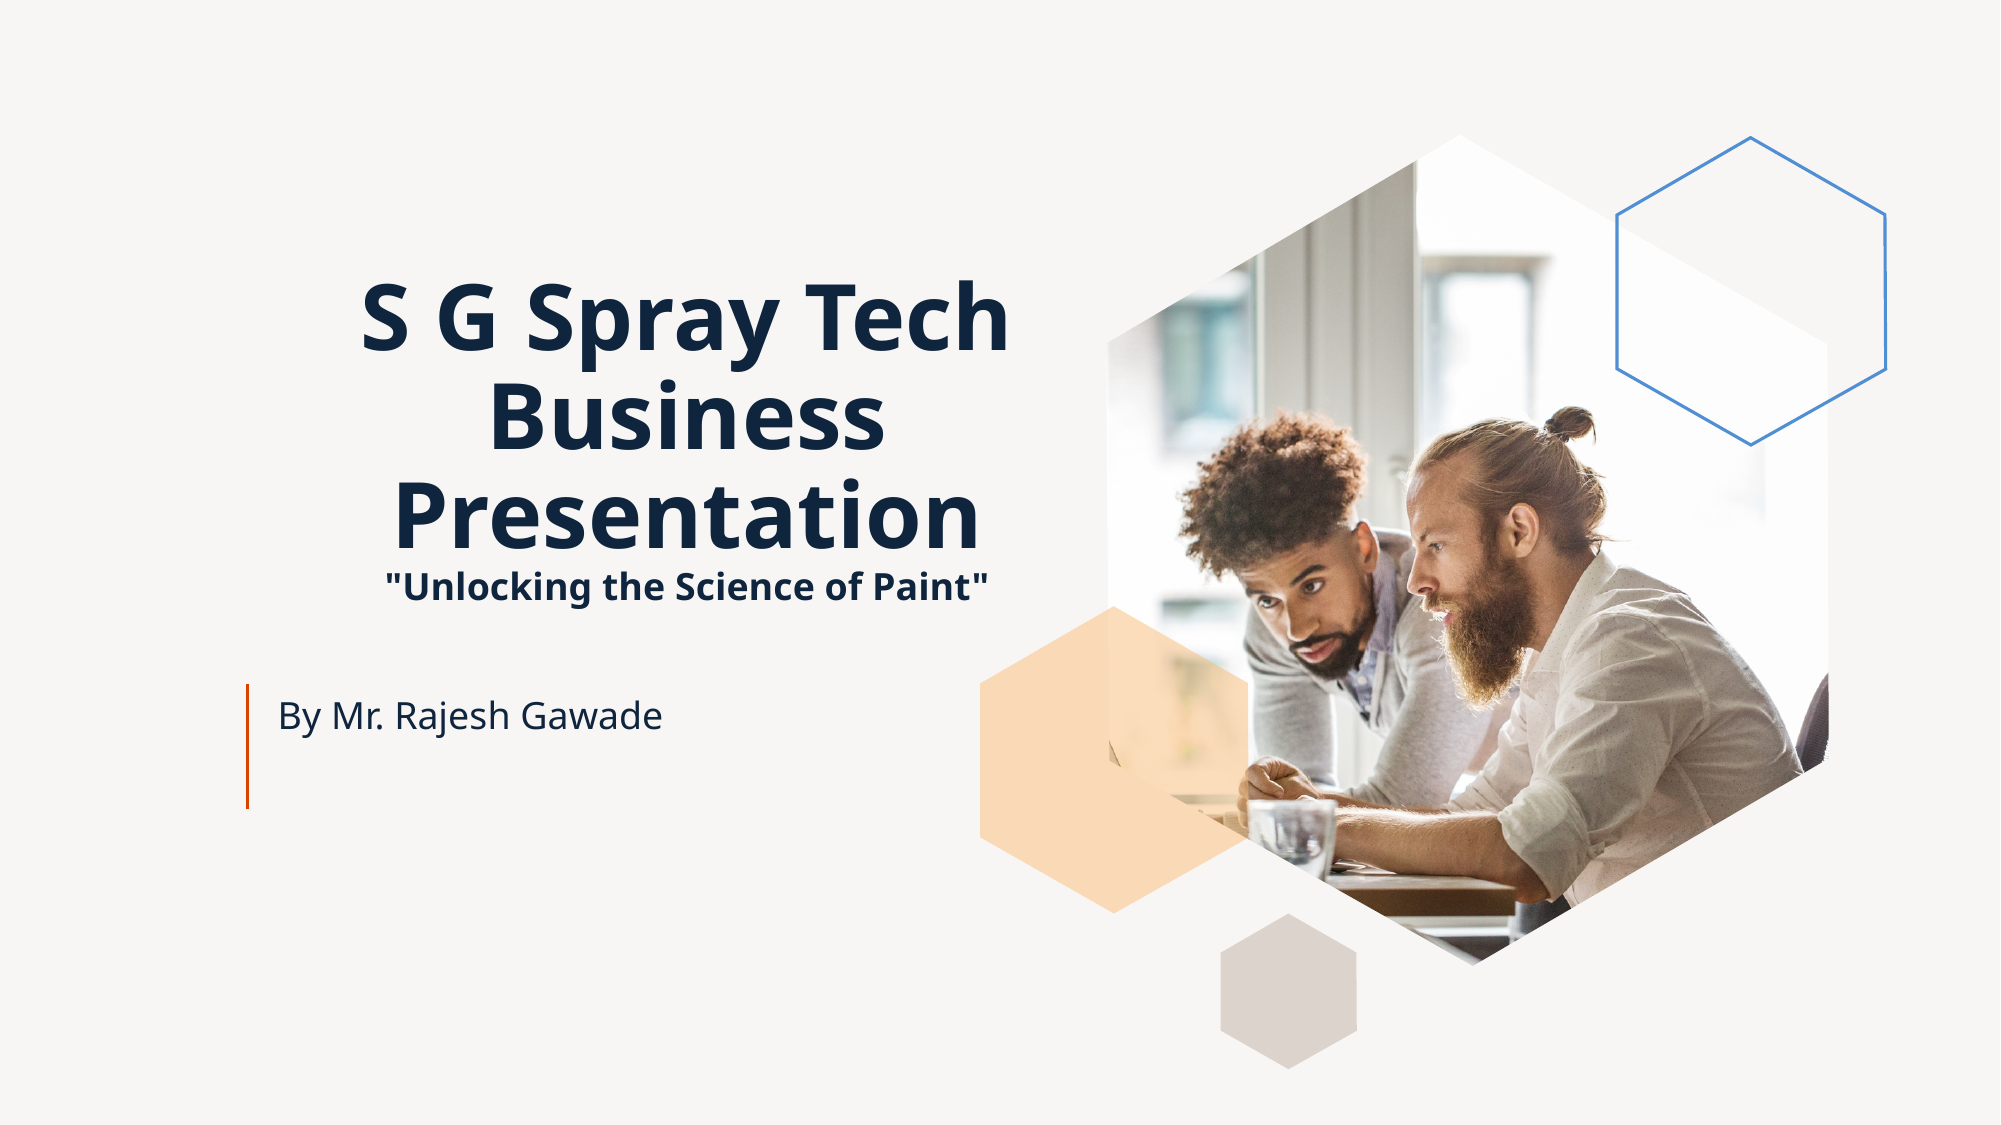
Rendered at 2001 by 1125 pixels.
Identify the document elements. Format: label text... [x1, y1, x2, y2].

text_box [1829, 182, 1886, 402]
title S G Spray Tech Business Presentation "Unlocking the Science of Paint" [243, 325, 1105, 664]
text_box [980, 611, 1105, 909]
picture [1105, 134, 1829, 966]
list By Mr. Rajesh Gawade [262, 684, 695, 810]
